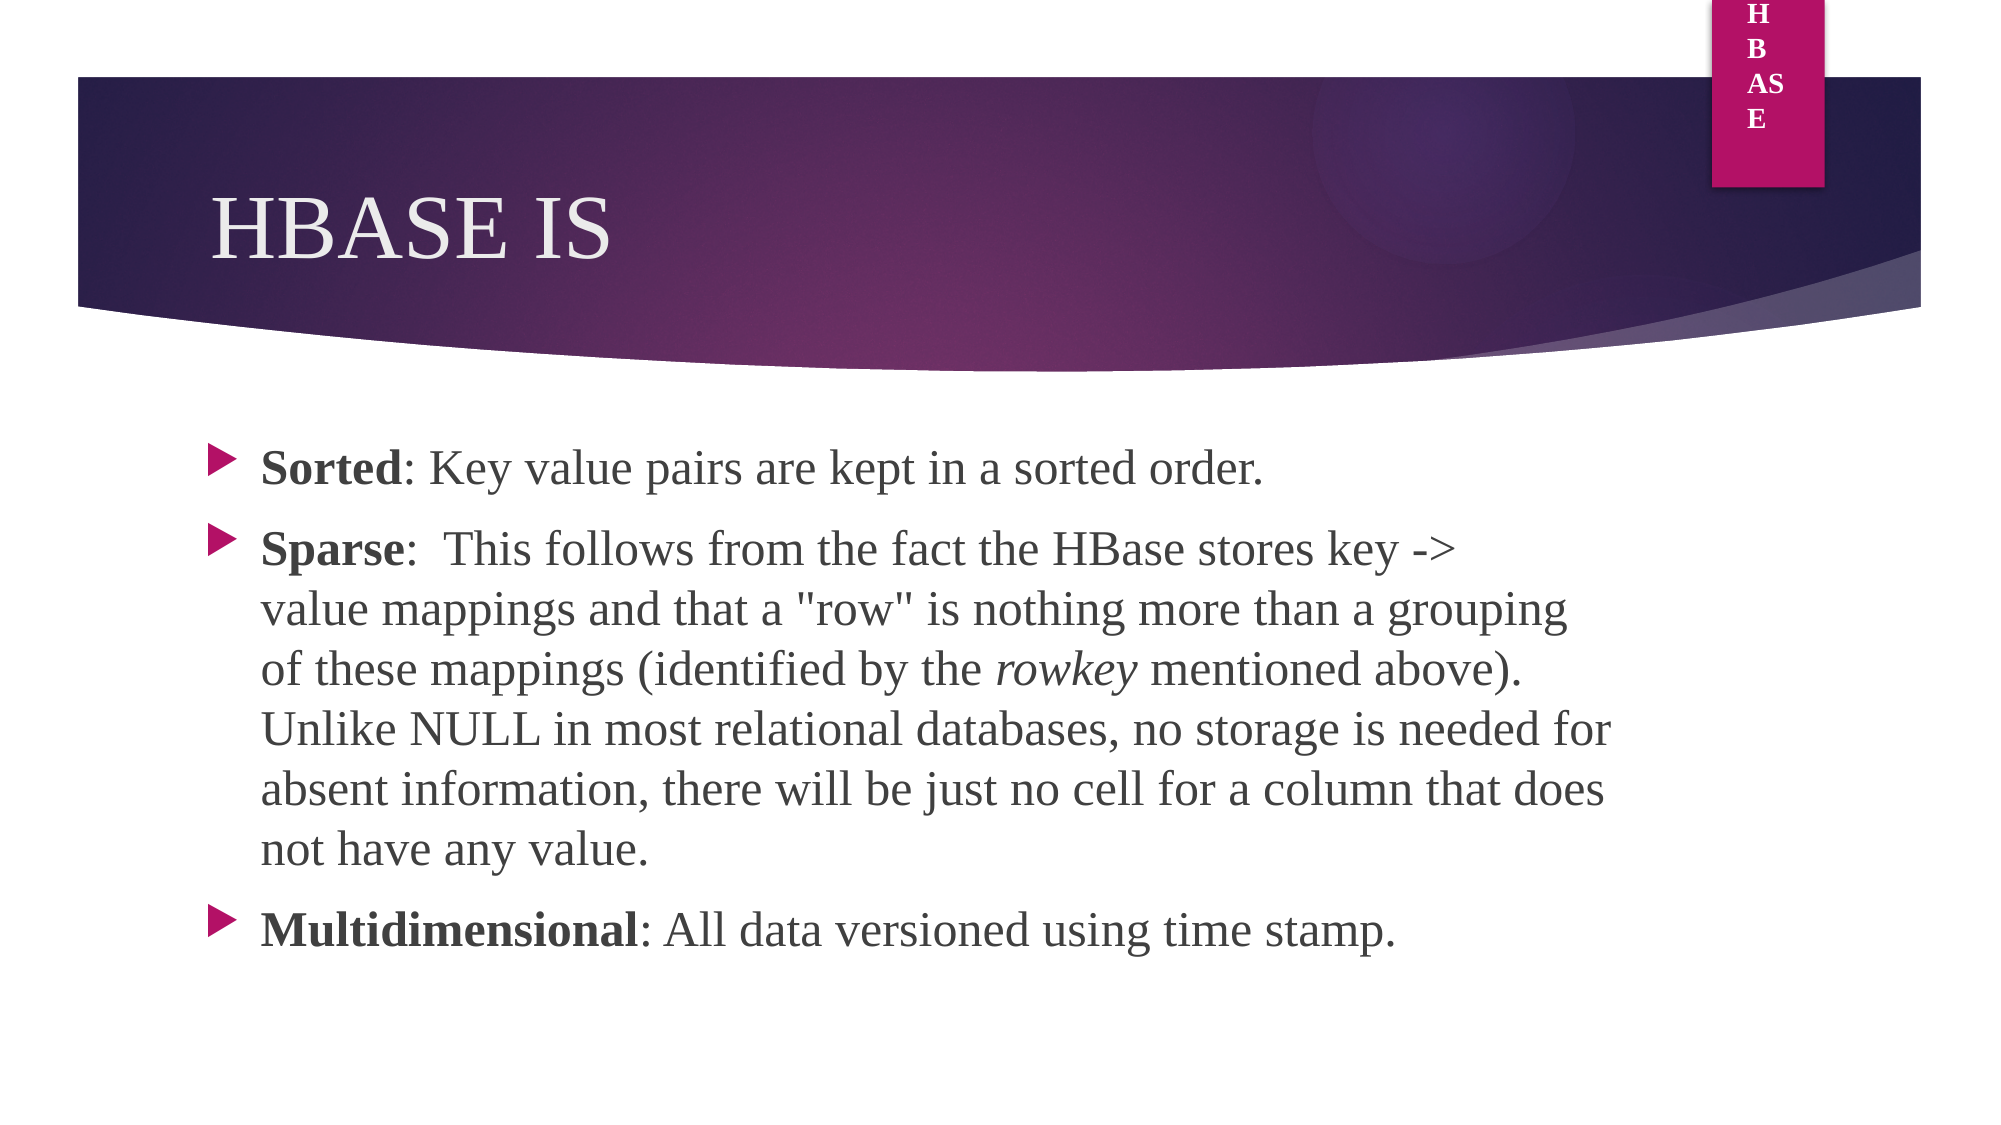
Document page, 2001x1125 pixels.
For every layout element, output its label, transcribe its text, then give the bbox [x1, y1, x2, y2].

text_box HBASE [1732, 0, 1801, 142]
list Sorted: Key value pairs are kept in a sorted order. Sparse: This follows from the fact the HBase stores key -> value mappings and that a "row" is nothing more than a grouping of these mappings (identified by the rowkey mentioned above). Unlike NULL in most relational databases, no storage is needed for absent information, there will be just no cell for a column that does not have any value. Multidimensional: All data versioned using time stamp. [189, 427, 1638, 988]
title HBASE IS [195, 167, 1627, 276]
